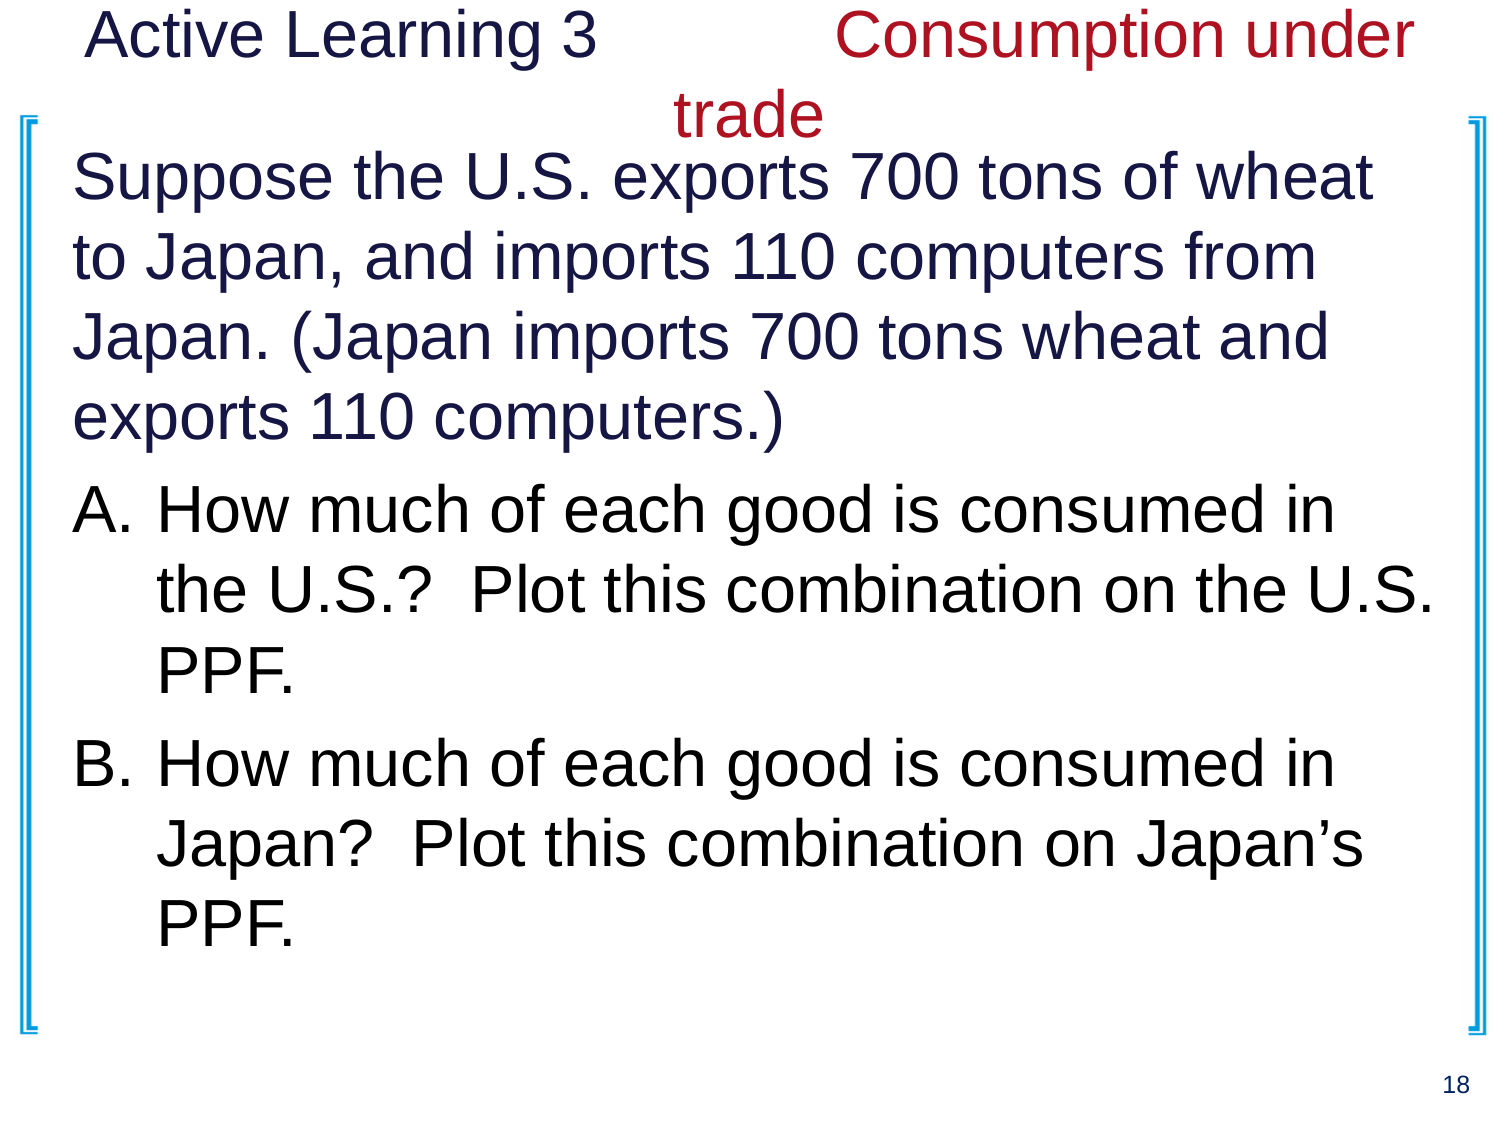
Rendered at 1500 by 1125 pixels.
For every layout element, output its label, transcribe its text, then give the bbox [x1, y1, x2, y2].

picture [1463, 113, 1493, 1037]
slide_number 18 [1412, 1060, 1500, 1125]
title Active Learning 3 Consumption under trade [24, 16, 1475, 125]
picture [13, 113, 43, 1037]
list Suppose the U.S. exports 700 tons of wheat to Japan, and imports 110 computers from Japan. (Japan imports 700 tons wheat and exports 110 computers.) How much of each good is consumed in the U.S.? Plot this combination on the U.S. PPF. How much of each good is consumed in Japan? Plot this combination on Japan’s PPF. [56, 125, 1455, 1058]
